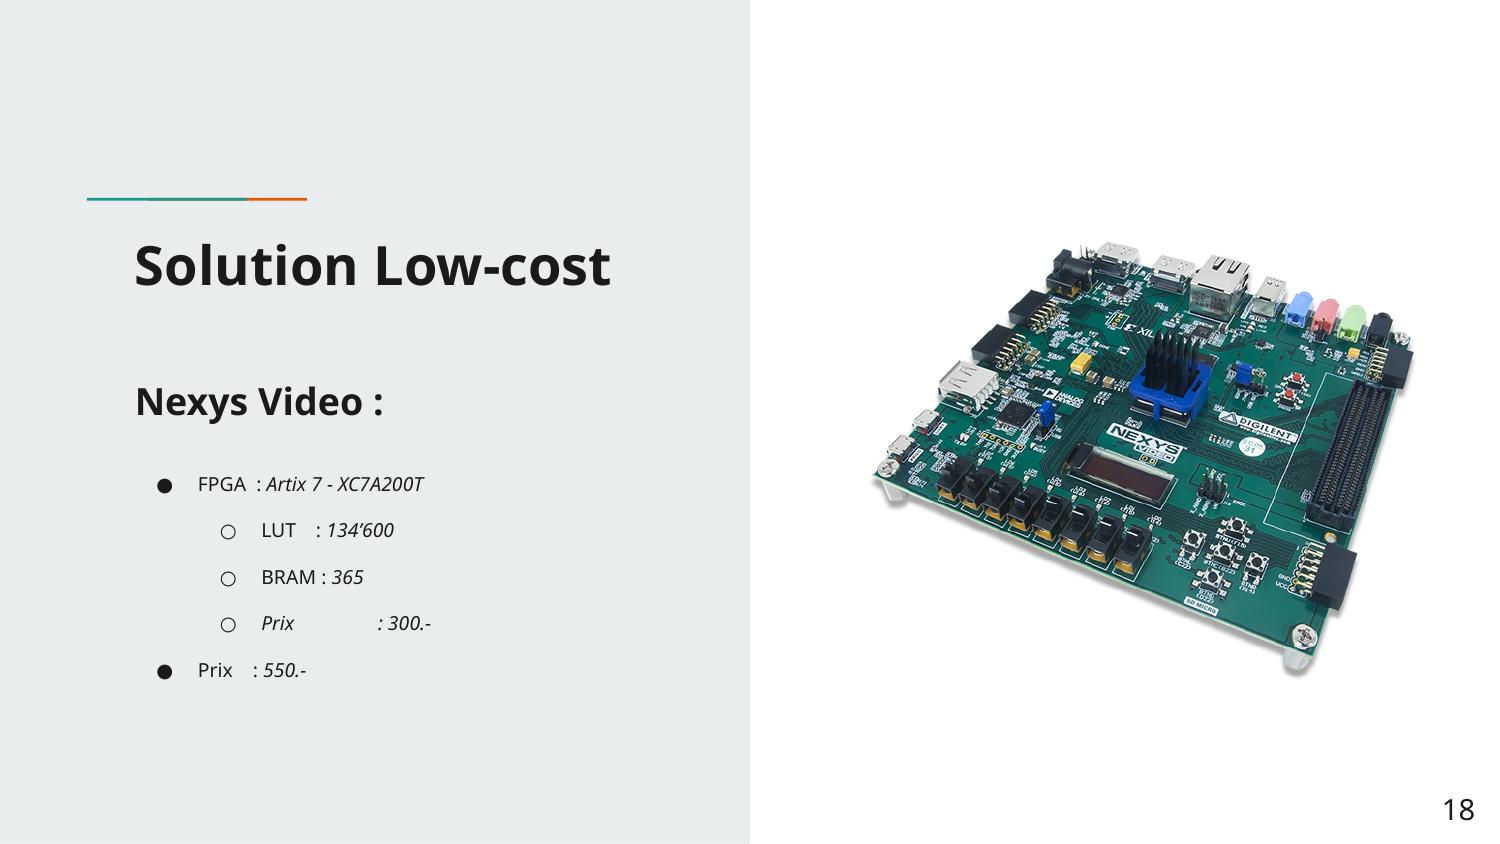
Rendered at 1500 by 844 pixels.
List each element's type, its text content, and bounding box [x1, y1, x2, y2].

list FPGA : Artix 7 - XC7A200T LUT : 134’600 BRAM : 365 Prix : 300.- Prix : 550.- [119, 433, 755, 698]
picture [847, 216, 1428, 705]
subtitle Nexys Video : [119, 362, 406, 433]
slide_number ‹#› [1400, 779, 1491, 844]
title Solution Low-cost [119, 216, 662, 341]
